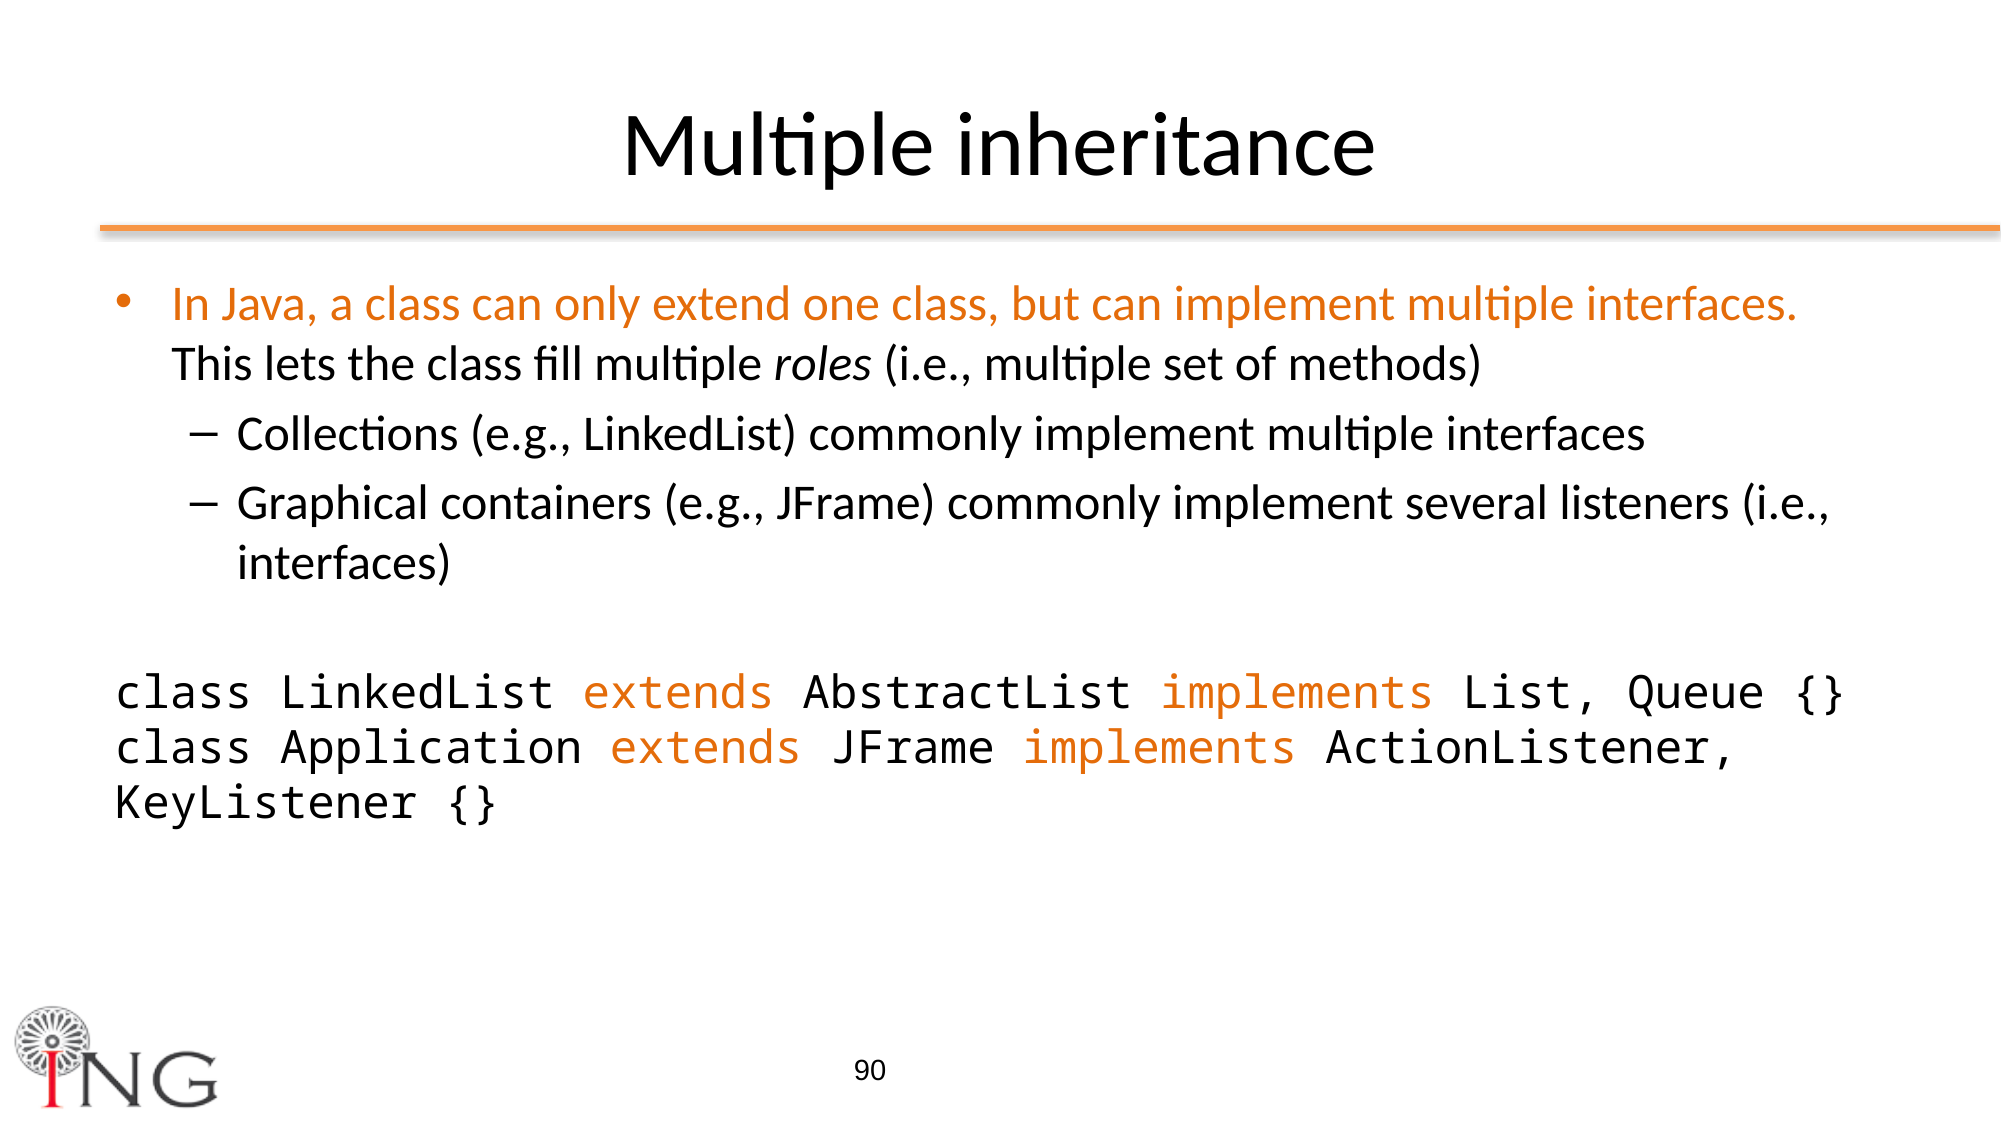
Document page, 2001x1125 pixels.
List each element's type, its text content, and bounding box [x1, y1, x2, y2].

list In Java, a class can only extend one class, but can implement multiple interfaces. This lets the class fill multiple roles (i.e., multiple set of methods) Collections (e.g., LinkedList) commonly implement multiple interfaces Graphical containers (e.g., JFrame) commonly implement several listeners (i.e., interfaces) class LinkedList extends AbstractList implements List, Queue {} class Application extends JFrame implements ActionListener, KeyListener {} [99, 262, 1900, 1005]
title Multiple inheritance [99, 45, 1900, 233]
picture [0, 987, 244, 1125]
slide_number 90 [839, 1043, 1900, 1104]
